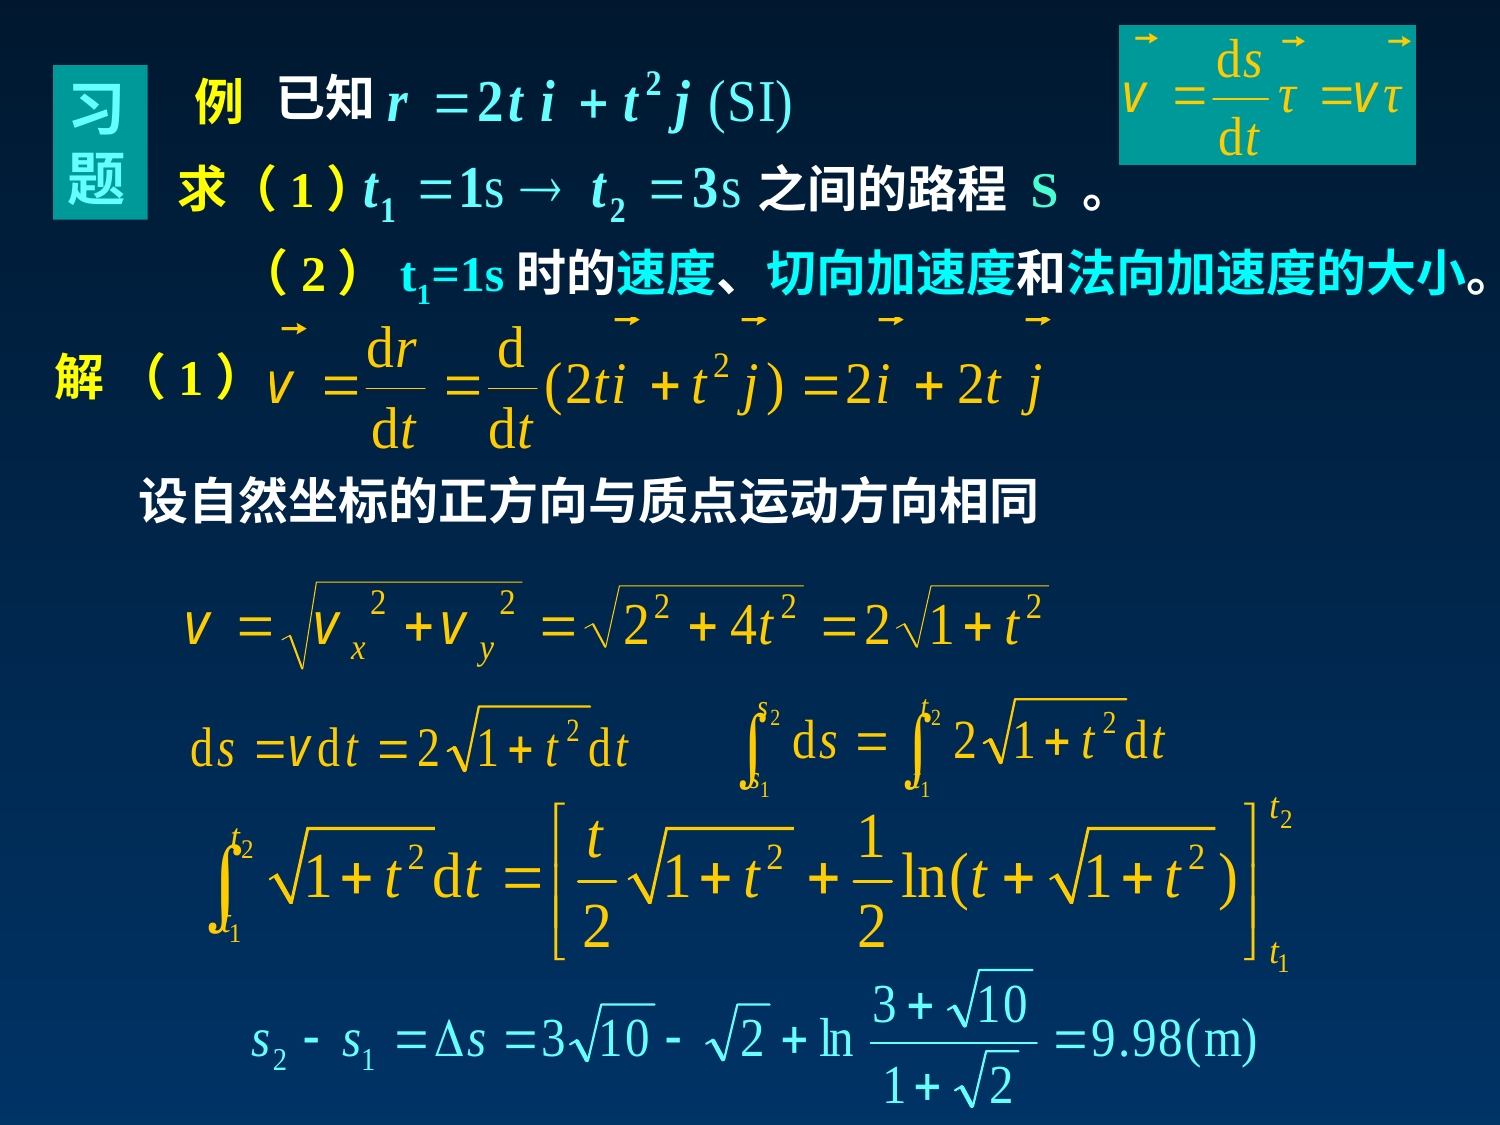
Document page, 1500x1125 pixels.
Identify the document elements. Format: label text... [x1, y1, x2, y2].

text_box （2）t1=1s时的速度、切向加速度和法向加速度的大小。 [224, 234, 1500, 318]
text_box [188, 774, 1306, 985]
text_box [187, 576, 1052, 674]
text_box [182, 692, 640, 783]
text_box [722, 680, 1176, 773]
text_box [269, 316, 1052, 453]
text_box 之间的路程 S 。 [742, 149, 1294, 225]
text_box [241, 994, 1268, 1118]
text_box 已知 [260, 59, 391, 134]
text_box 例 [179, 62, 259, 138]
text_box 设自然坐标的正方向与质点运动方向相同 [123, 461, 1247, 567]
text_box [360, 156, 746, 226]
text_box 解 （1） [40, 338, 264, 413]
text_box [1119, 25, 1416, 165]
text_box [383, 62, 801, 140]
text_box 求（1） [162, 149, 392, 225]
text_box 习题 [53, 65, 148, 220]
